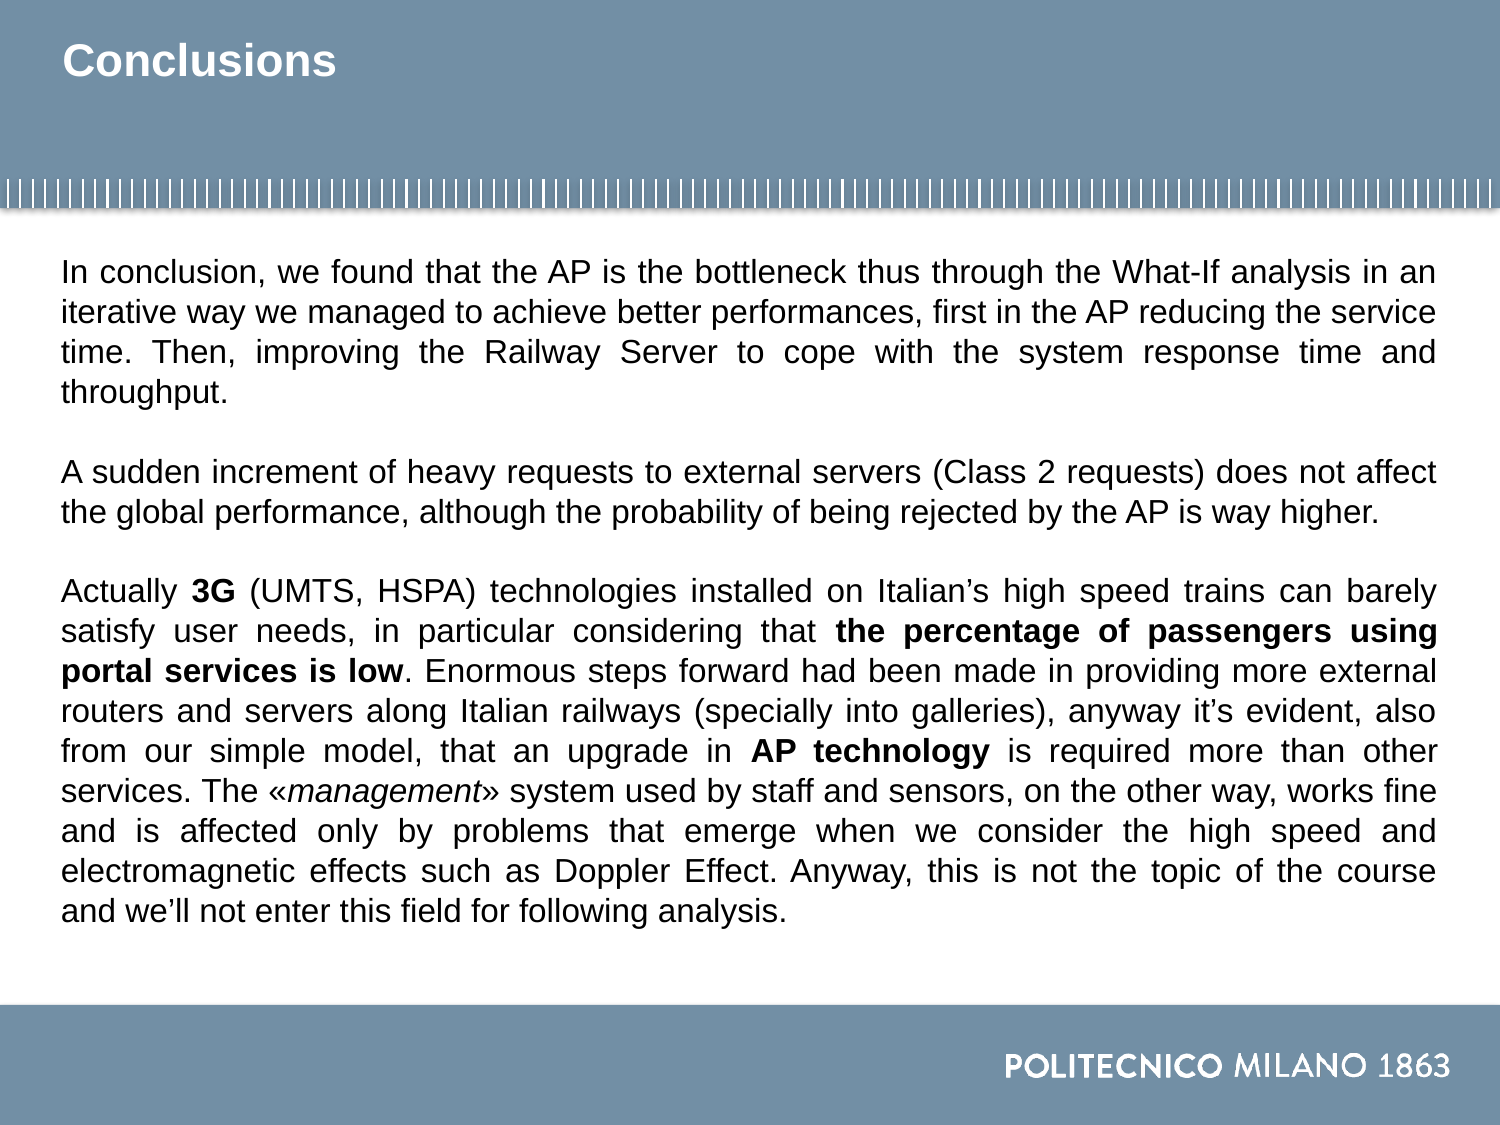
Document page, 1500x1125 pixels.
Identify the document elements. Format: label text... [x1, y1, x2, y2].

title Conclusions [47, 22, 1455, 161]
picture [999, 1041, 1456, 1089]
text_box In conclusion, we found that the AP is the bottleneck thus through the What-If analysis in an iterative way we managed to achieve better performances, first in the AP reducing the service time. Then, improving the Railway Server to cope with the system response time and throughput. A sudden increment of heavy requests to external servers (Class 2 requests) does not affect the global performance, although the probability of being rejected by the AP is way higher. Actually 3G (UMTS, HSPA) technologies installed on Italian’s high speed trains can barely satisfy user needs, in particular considering that the percentage of passengers using portal services is low. Enormous steps forward had been made in providing more external routers and servers along Italian railways (specially into galleries), anyway it’s evident, also from our simple model, that an upgrade in AP technology is required more than other services. The «management» system used by staff and sensors, on the other way, works fine and is affected only by problems that emerge when we consider the high speed and electromagnetic effects such as Doppler Effect. Anyway, this is not the topic of the course and we’ll not enter this field for following analysis. [46, 242, 1454, 937]
